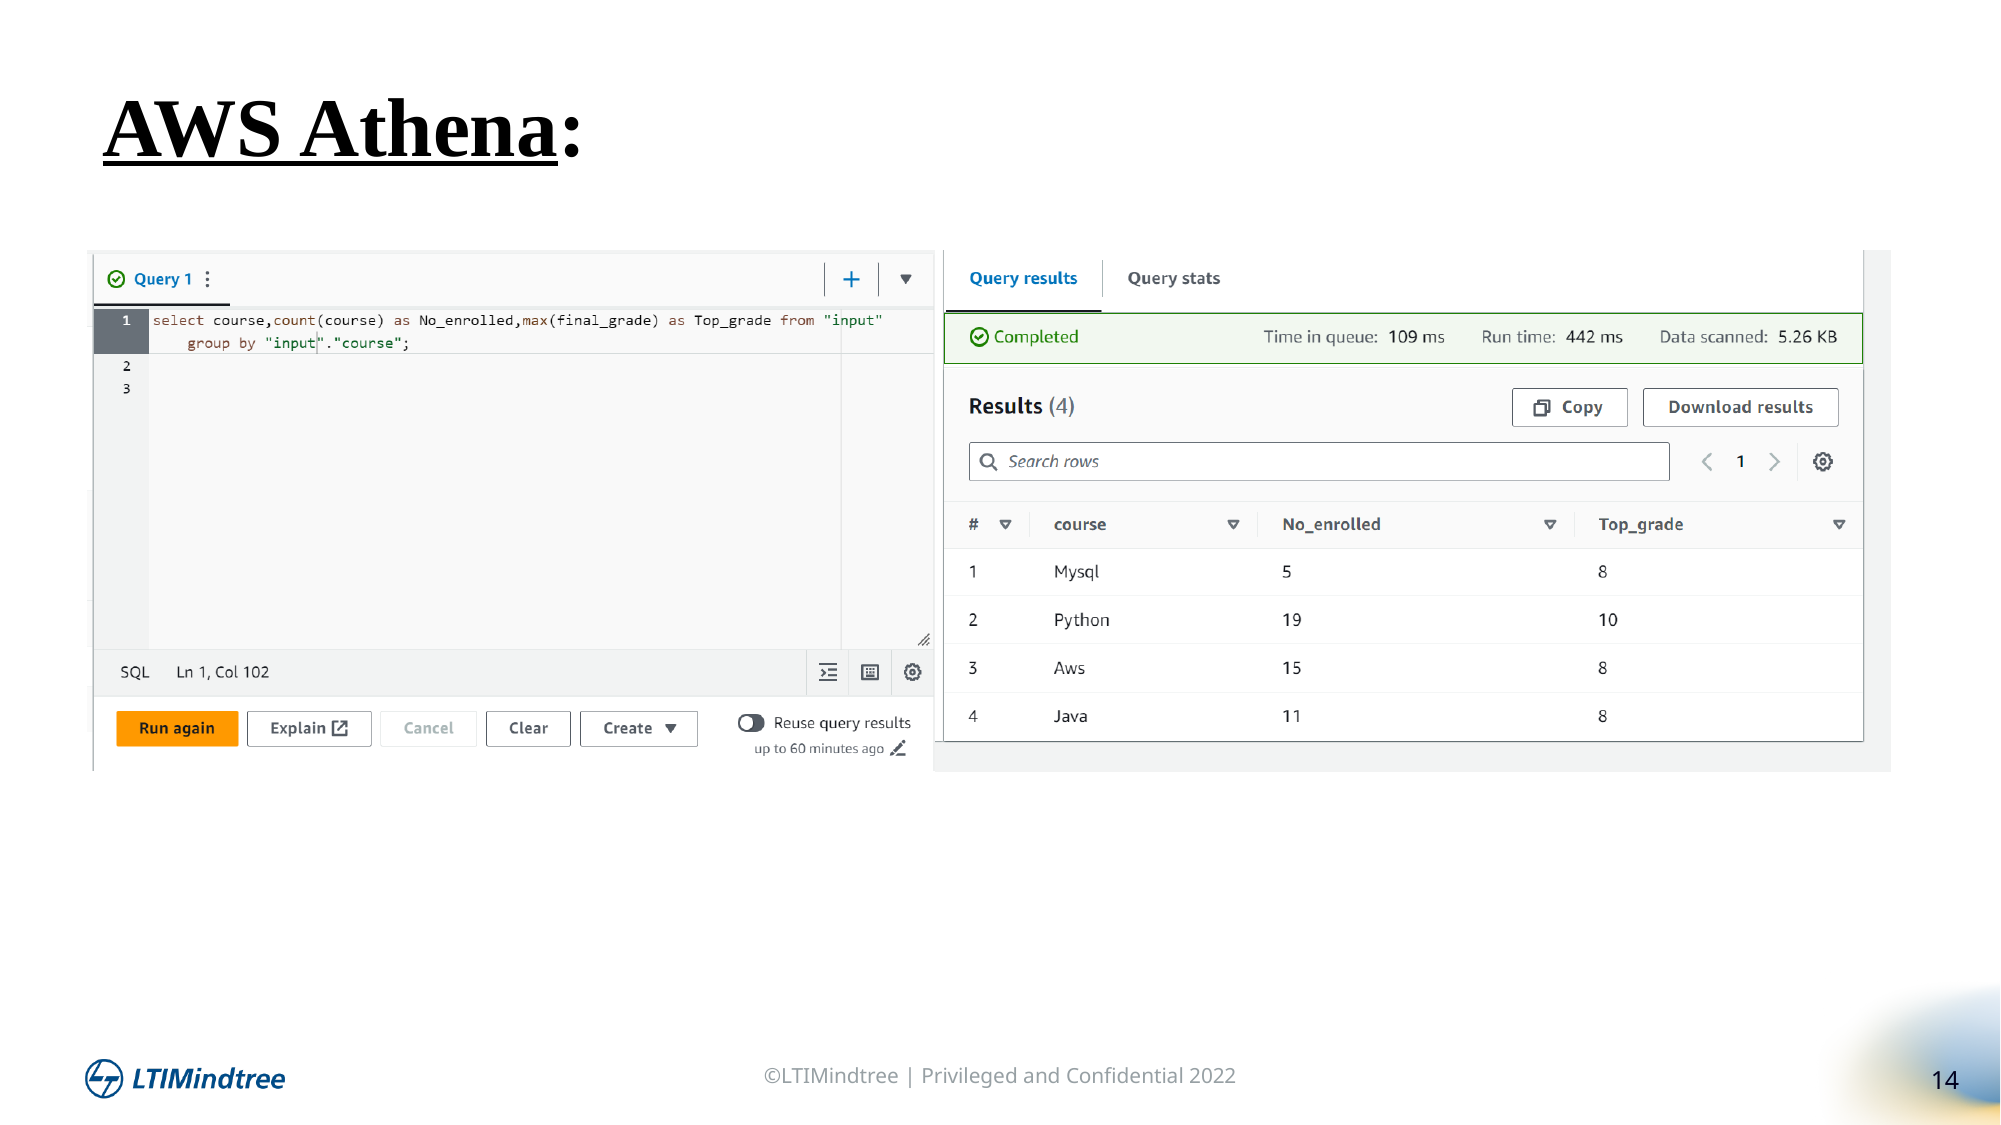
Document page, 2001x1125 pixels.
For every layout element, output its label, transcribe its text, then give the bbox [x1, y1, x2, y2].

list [87, 250, 935, 771]
list AWS Athena: [87, 77, 1913, 149]
picture [935, 250, 1891, 772]
picture [1774, 966, 2001, 1125]
